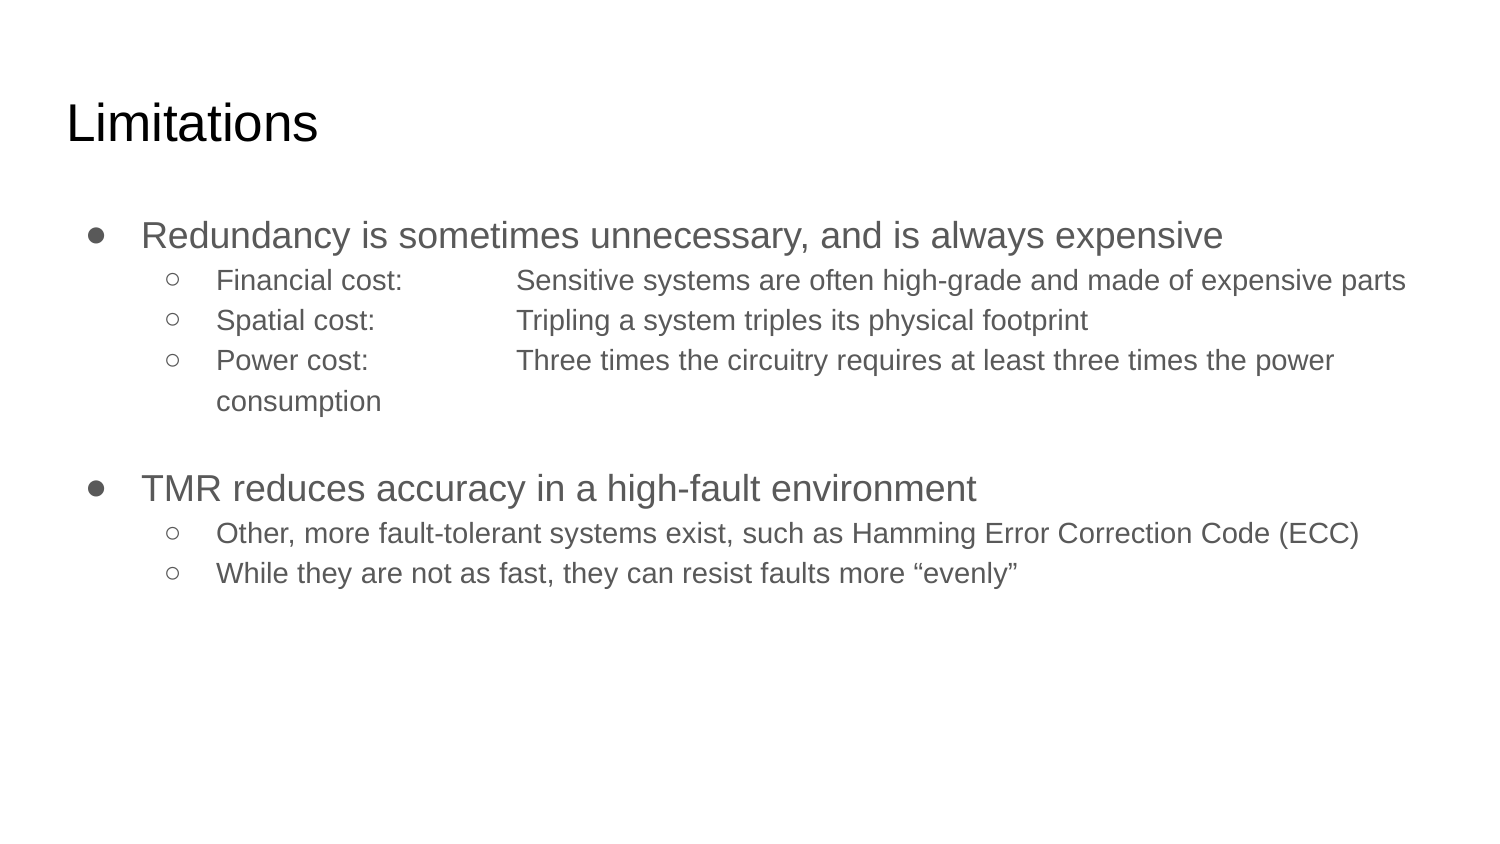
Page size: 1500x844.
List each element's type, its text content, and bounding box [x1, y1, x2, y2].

title Limitations [51, 72, 1449, 167]
list Redundancy is sometimes unnecessary, and is always expensive Financial cost: Sensitive systems are often high-grade and made of expensive parts Spatial cost: Tripling a system triples its physical footprint Power cost: Three times the circuitry requires at least three times the power consumption TMR reduces accuracy in a high-fault environment Other, more fault-tolerant systems exist, such as Hamming Error Correction Code (ECC) While they are not as fast, they can resist faults more “evenly” [51, 189, 1449, 750]
